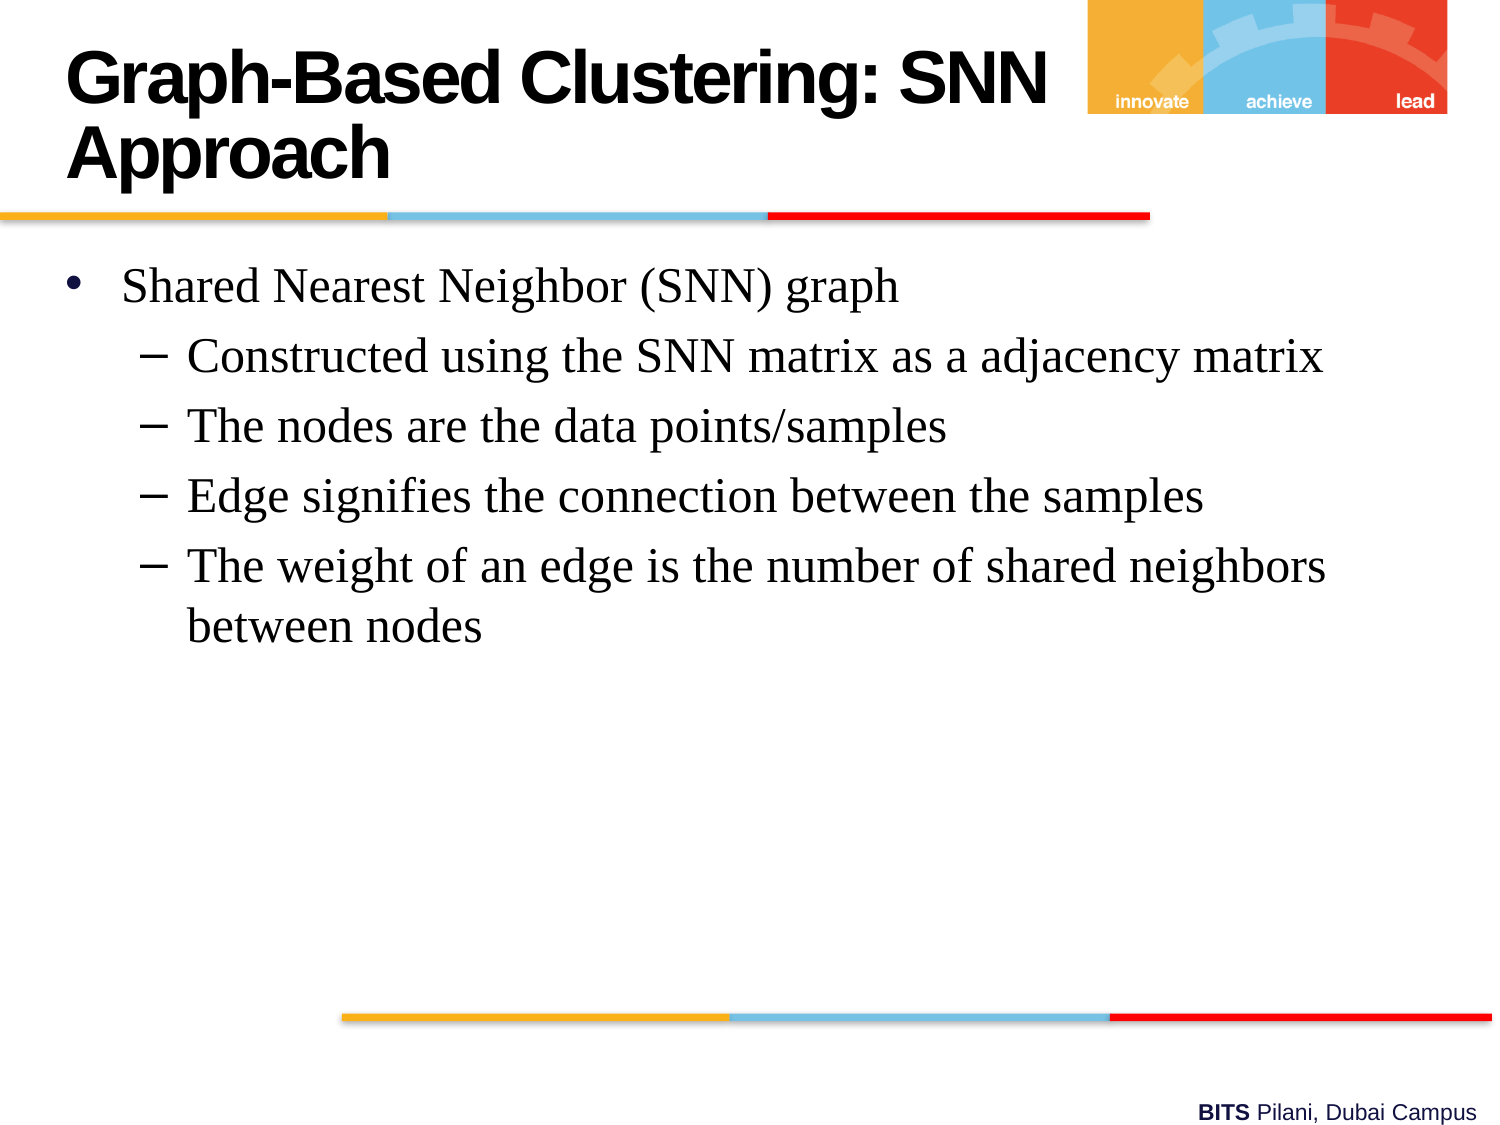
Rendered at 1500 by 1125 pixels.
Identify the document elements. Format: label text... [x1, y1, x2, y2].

picture [1087, 0, 1448, 114]
list Graph-Based Clustering: SNN Approach [50, 24, 1088, 213]
list Shared Nearest Neighbor (SNN) graph Constructed using the SNN matrix as a adjacency matrix The nodes are the data points/samples Edge signifies the connection between the samples The weight of an edge is the number of shared neighbors between nodes [50, 245, 1400, 988]
